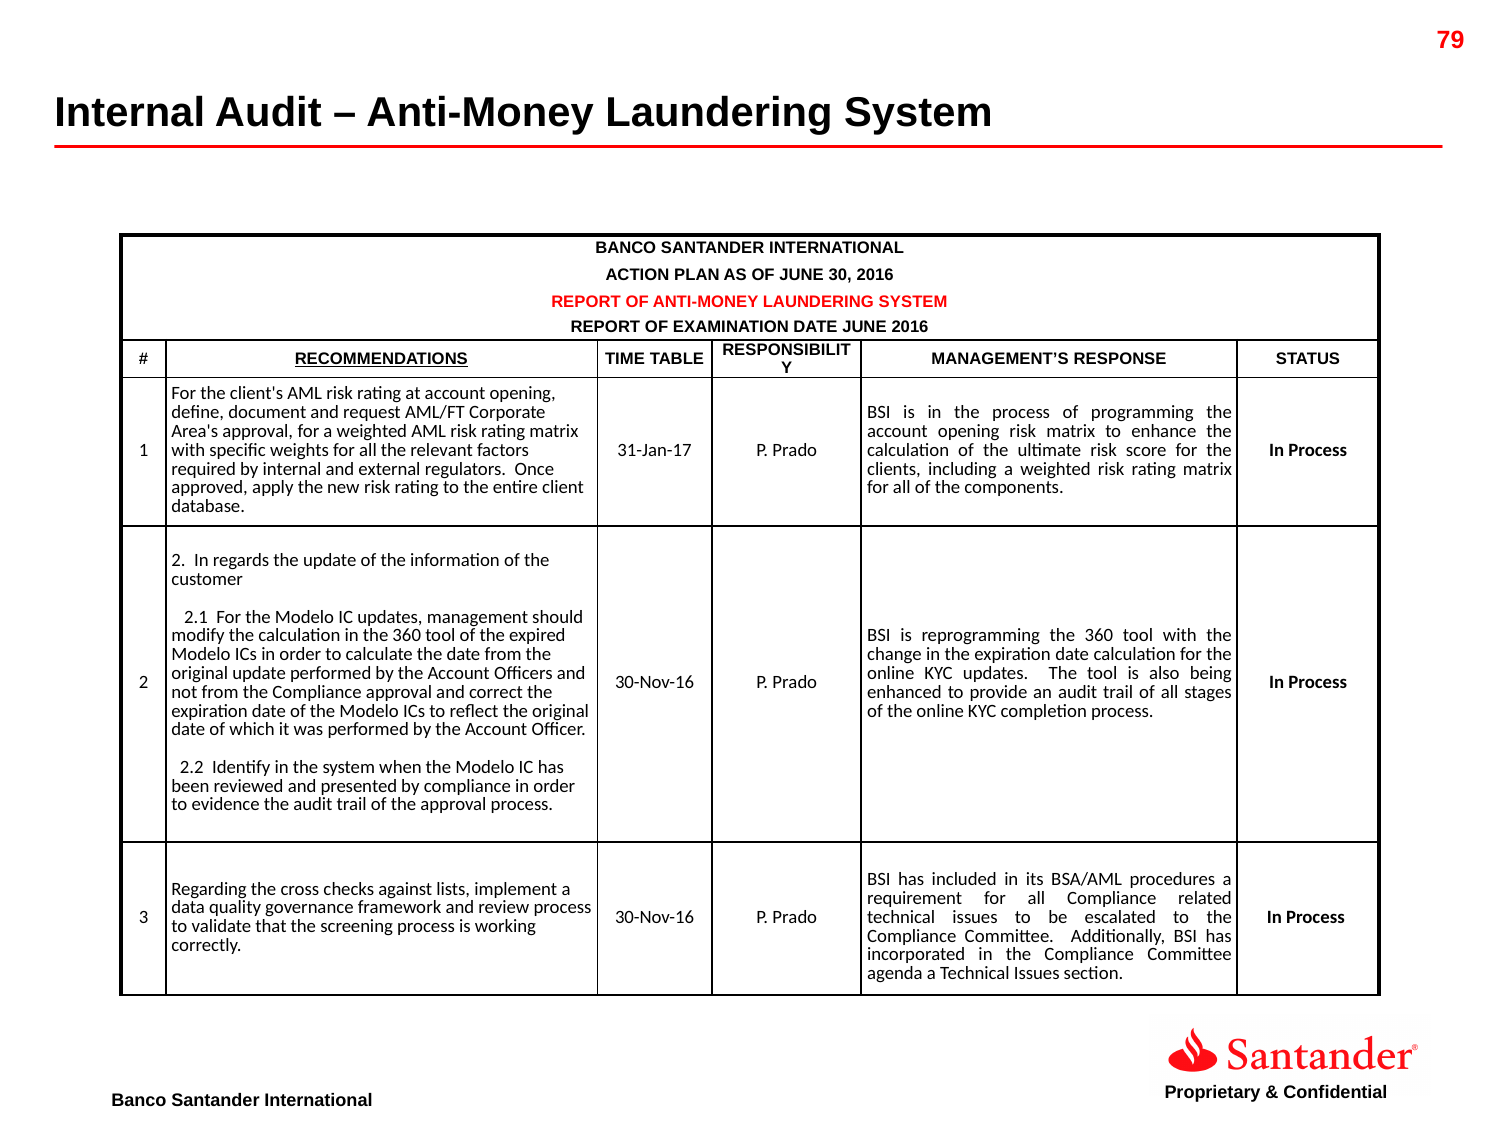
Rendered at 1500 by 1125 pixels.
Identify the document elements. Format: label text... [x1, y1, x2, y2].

table_cell RESPONSIBILITY [713, 341, 860, 377]
table_cell 2. In regards the update of the information of the customer 2.1 For the Modelo IC updates, management should modify the calculation in the 360 tool of the expired Modelo ICs in order to calculate the date from the original update performed by the Account Officers and not from the Compliance approval and correct the expiration date of the Modelo ICs to reflect the original date of which it was performed by the Account Officer. 2.2 Identify in the system when the Modelo IC has been reviewed and presented by compliance in order to evidence the audit trail of the approval process. [167, 527, 597, 841]
table_cell 3 [123, 843, 165, 994]
table_cell 1 [123, 378, 165, 525]
table_cell BSI has included in its BSA/AML procedures a requirement for all Compliance related technical issues to be escalated to the Compliance Committee. Additionally, BSI has incorporated in the Compliance Committee agenda a Technical Issues section. [862, 843, 1236, 994]
table_cell TIME TABLE [598, 341, 711, 377]
table_cell Regarding the cross checks against lists, implement a data quality governance framework and review process to validate that the screening process is working correctly. [167, 843, 597, 994]
table_cell RECOMMENDATIONS [167, 341, 597, 377]
table_cell P. Prado [713, 527, 860, 841]
table_cell MANAGEMENT’S RESPONSE [862, 341, 1236, 377]
table_cell In Process [1238, 843, 1377, 994]
table_cell ACTION PLAN AS OF JUNE 30, 2016 [123, 261, 1377, 289]
table_cell BSI is reprogramming the 360 tool with the change in the expiration date calculation for the online KYC updates. The tool is also being enhanced to provide an audit trail of all stages of the online KYC completion process. [862, 527, 1236, 841]
table_cell P. Prado [713, 378, 860, 525]
table_header BANCO SANTANDER INTERNATIONAL [123, 237, 1377, 261]
table_cell 2 [123, 527, 165, 841]
table_cell In Process [1238, 527, 1377, 841]
table_cell For the client's AML risk rating at account opening, define, document and request AML/FT Corporate Area's approval, for a weighted AML risk rating matrix with specific weights for all the relevant factors required by internal and external regulators. Once approved, apply the new risk rating to the entire client database. [167, 378, 597, 525]
table_cell 30-Nov-16 [598, 527, 711, 841]
table_cell In Process [1238, 378, 1377, 525]
list Internal Audit – Anti-Money Laundering System [54, 74, 1409, 146]
table_cell P. Prado [713, 843, 860, 994]
table_cell REPORT OF ANTI-MONEY LAUNDERING SYSTEM [123, 289, 1377, 314]
picture [1149, 1014, 1431, 1096]
picture [1247, 1089, 1253, 1096]
table_cell BSI is in the process of programming the account opening risk matrix to enhance the calculation of the ultimate risk score for the clients, including a weighted risk rating matrix for all of the components. [862, 378, 1236, 525]
table_cell STATUS [1238, 341, 1377, 377]
table_cell 30-Nov-16 [598, 843, 711, 994]
table_cell REPORT OF EXAMINATION DATE JUNE 2016 [123, 314, 1377, 339]
table_cell 31-Jan-17 [598, 378, 711, 525]
table_cell # [123, 341, 165, 377]
